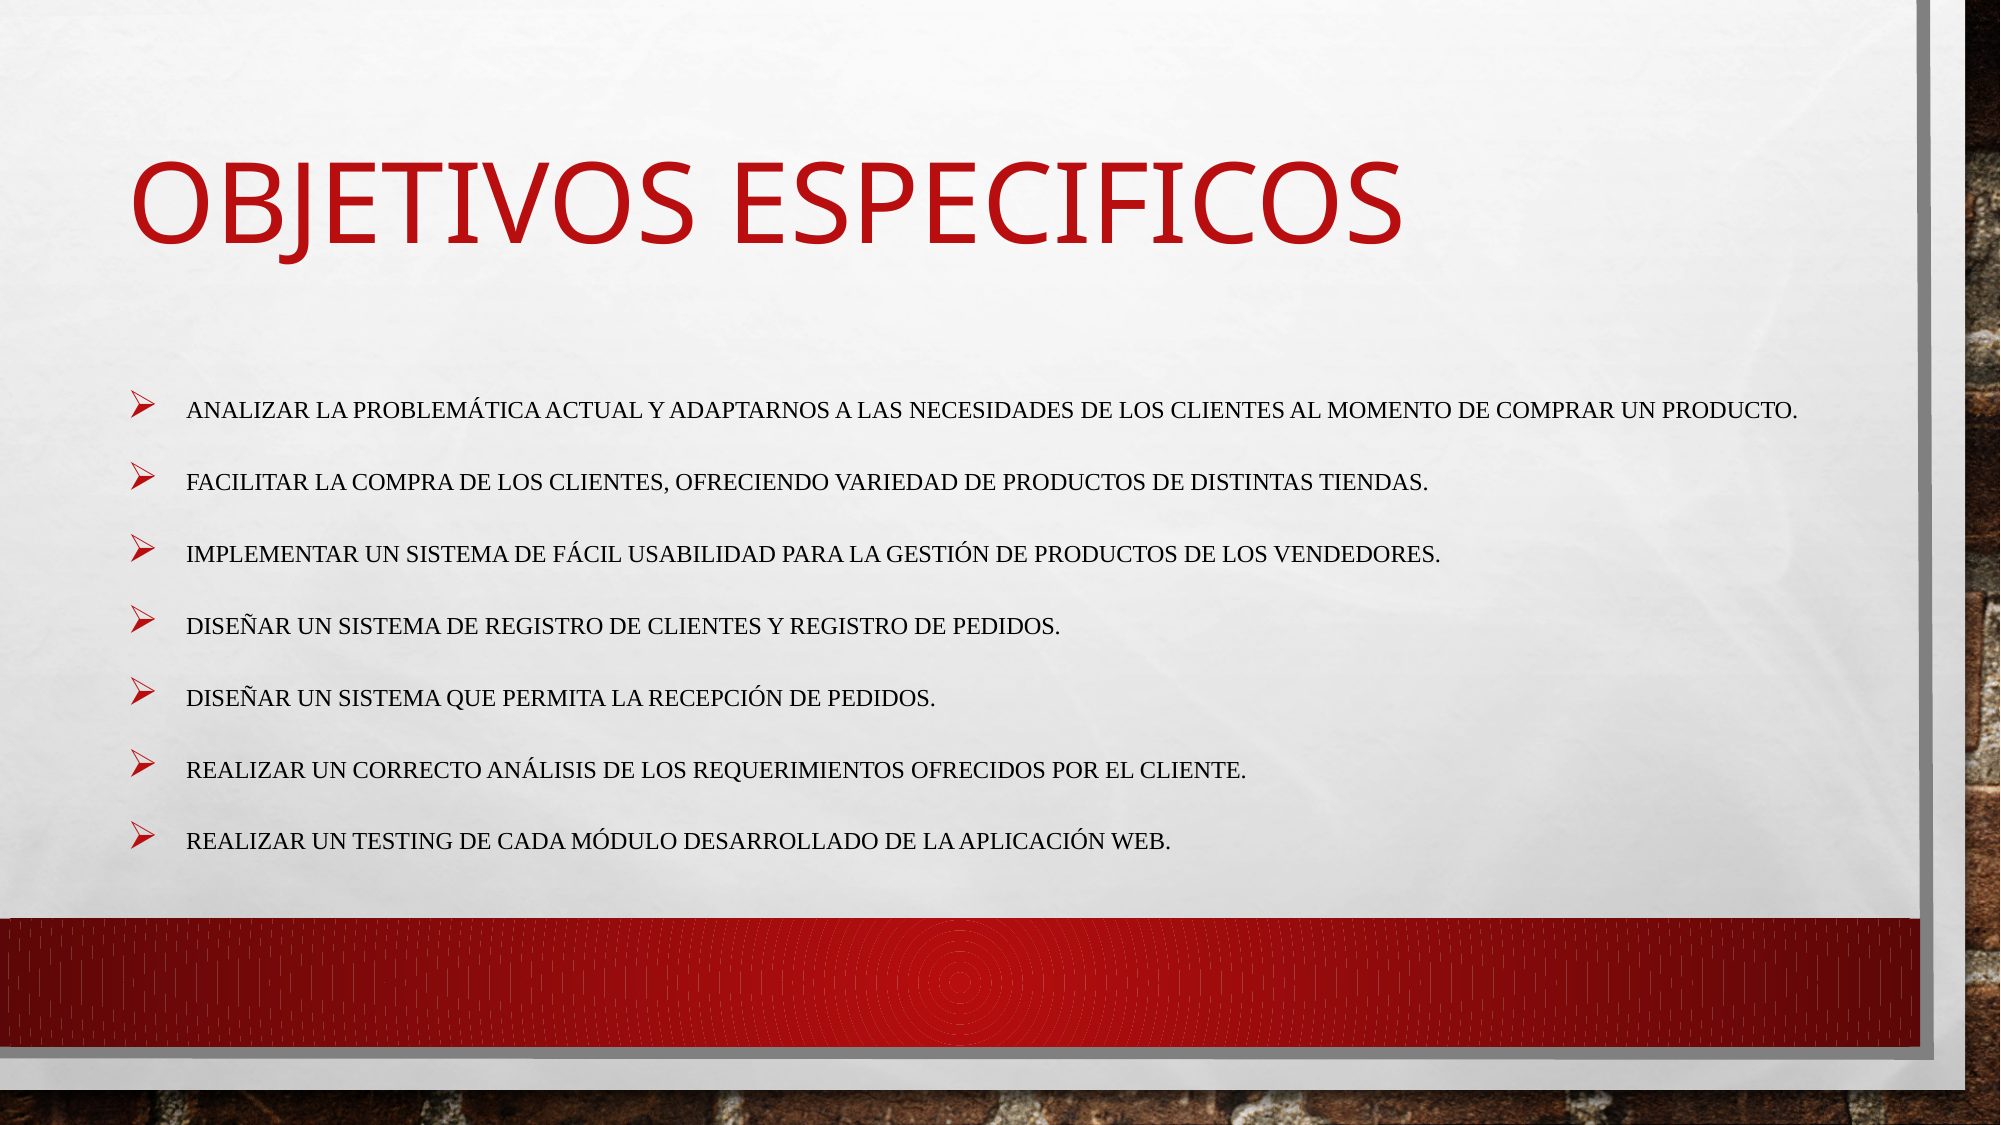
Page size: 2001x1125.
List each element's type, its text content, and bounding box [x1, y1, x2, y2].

list Analizar la problemática actual y adaptarnos a las necesidades de los clientes al momento de comprar un producto. Facilitar la compra de los clientes, ofreciendo variedad de productos de distintas tiendas. Implementar un sistema de fácil usabilidad para la gestión de productos de los vendedores. Diseñar un sistema de registro de clientes y registro de pedidos. Diseñar un sistema que permita la recepción de pedidos. Realizar un correcto análisis de los requerimientos ofrecidos por el cliente. Realizar un testing de cada módulo desarrollado de la aplicación web. [112, 338, 1818, 882]
title Objetivos especificos [112, 112, 1818, 302]
picture [0, 0, 2000, 1125]
